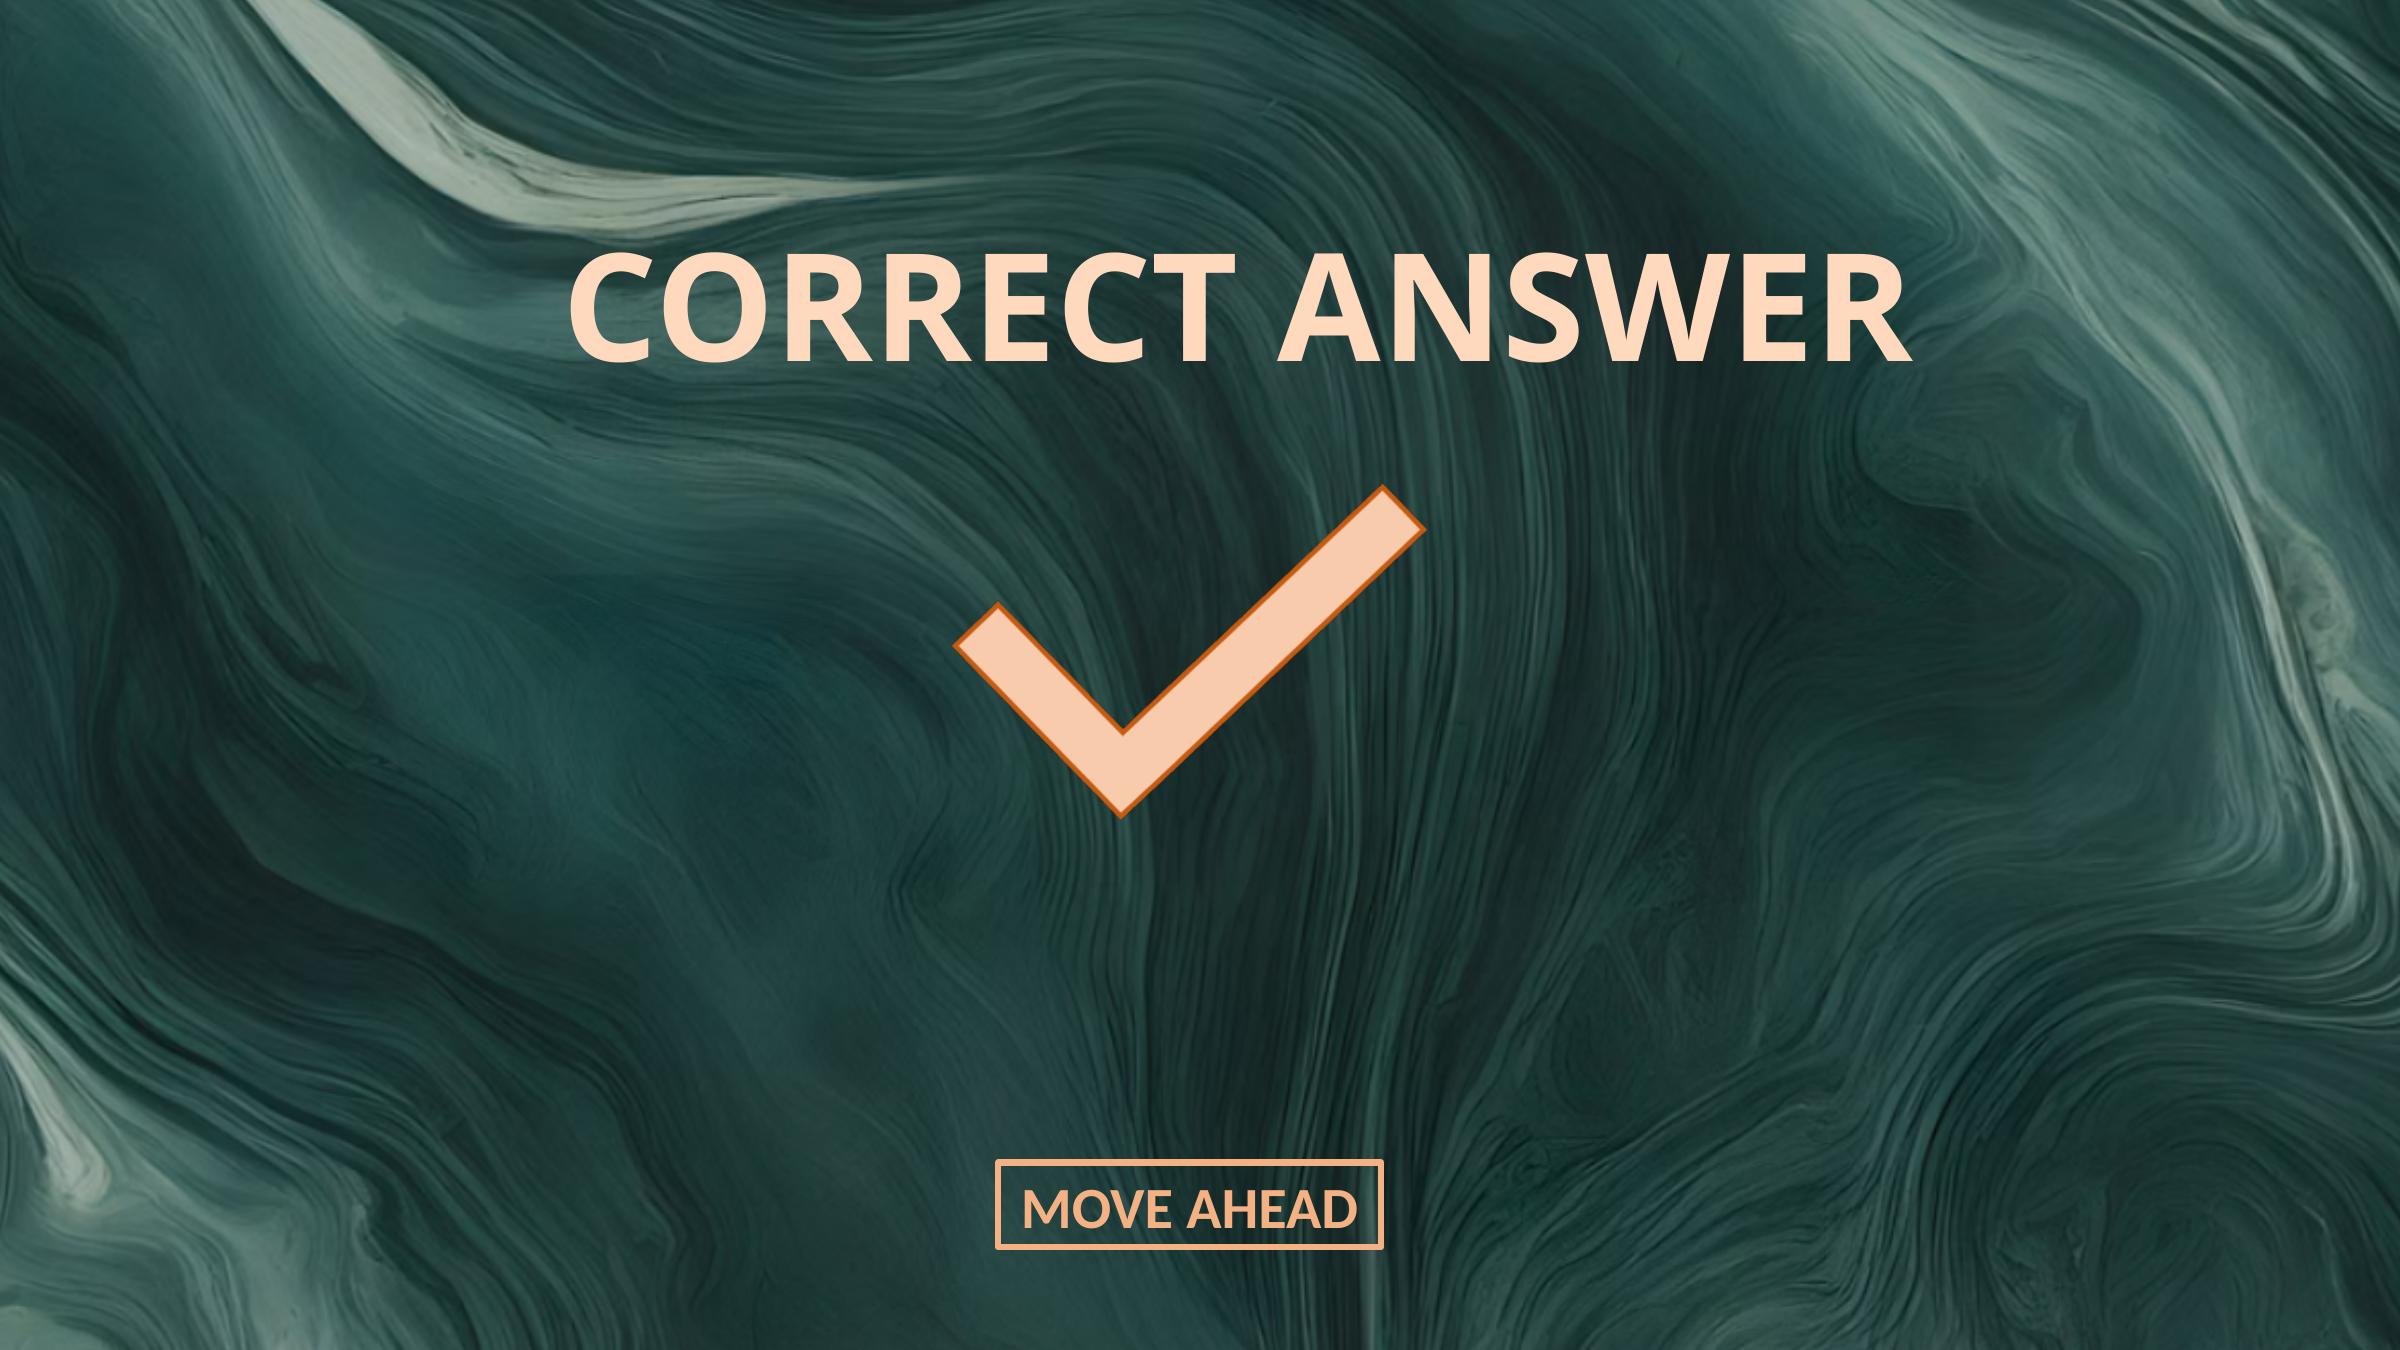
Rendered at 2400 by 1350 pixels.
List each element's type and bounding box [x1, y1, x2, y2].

text_box [0, 0, 2400, 1350]
